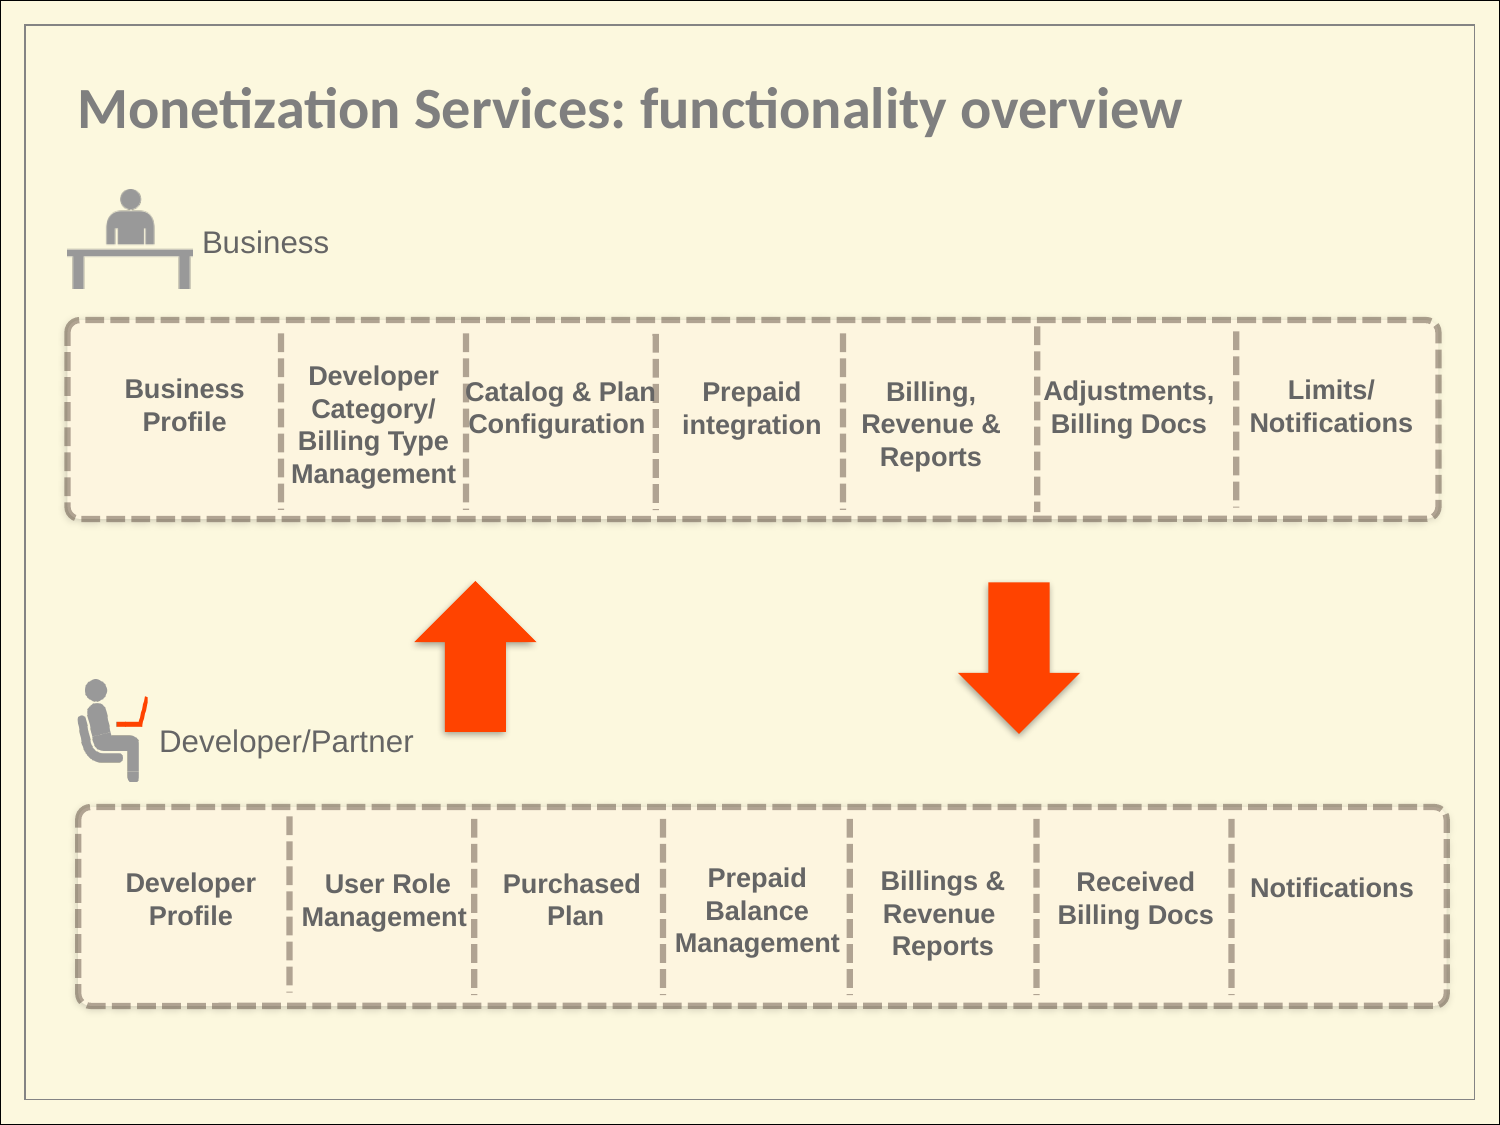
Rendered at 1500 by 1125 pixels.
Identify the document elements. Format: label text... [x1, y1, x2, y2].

text_box [957, 581, 1081, 735]
text_box Notifications [1241, 866, 1423, 907]
text_box User Role Management [286, 861, 490, 937]
text_box Monetization Services: functionality overview [62, 62, 1300, 148]
text_box [78, 807, 1447, 1006]
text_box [66, 189, 1439, 539]
text_box [413, 580, 538, 715]
text_box Developer Profile [89, 860, 289, 937]
picture [77, 678, 148, 782]
text_box Billings & Revenue Reports [852, 857, 1034, 967]
text_box Developer/Partner [159, 715, 508, 765]
text_box Purchased Plan [473, 860, 672, 937]
text_box Received Billing Docs [1045, 844, 1227, 951]
text_box Prepaid Balance Management [672, 856, 843, 963]
